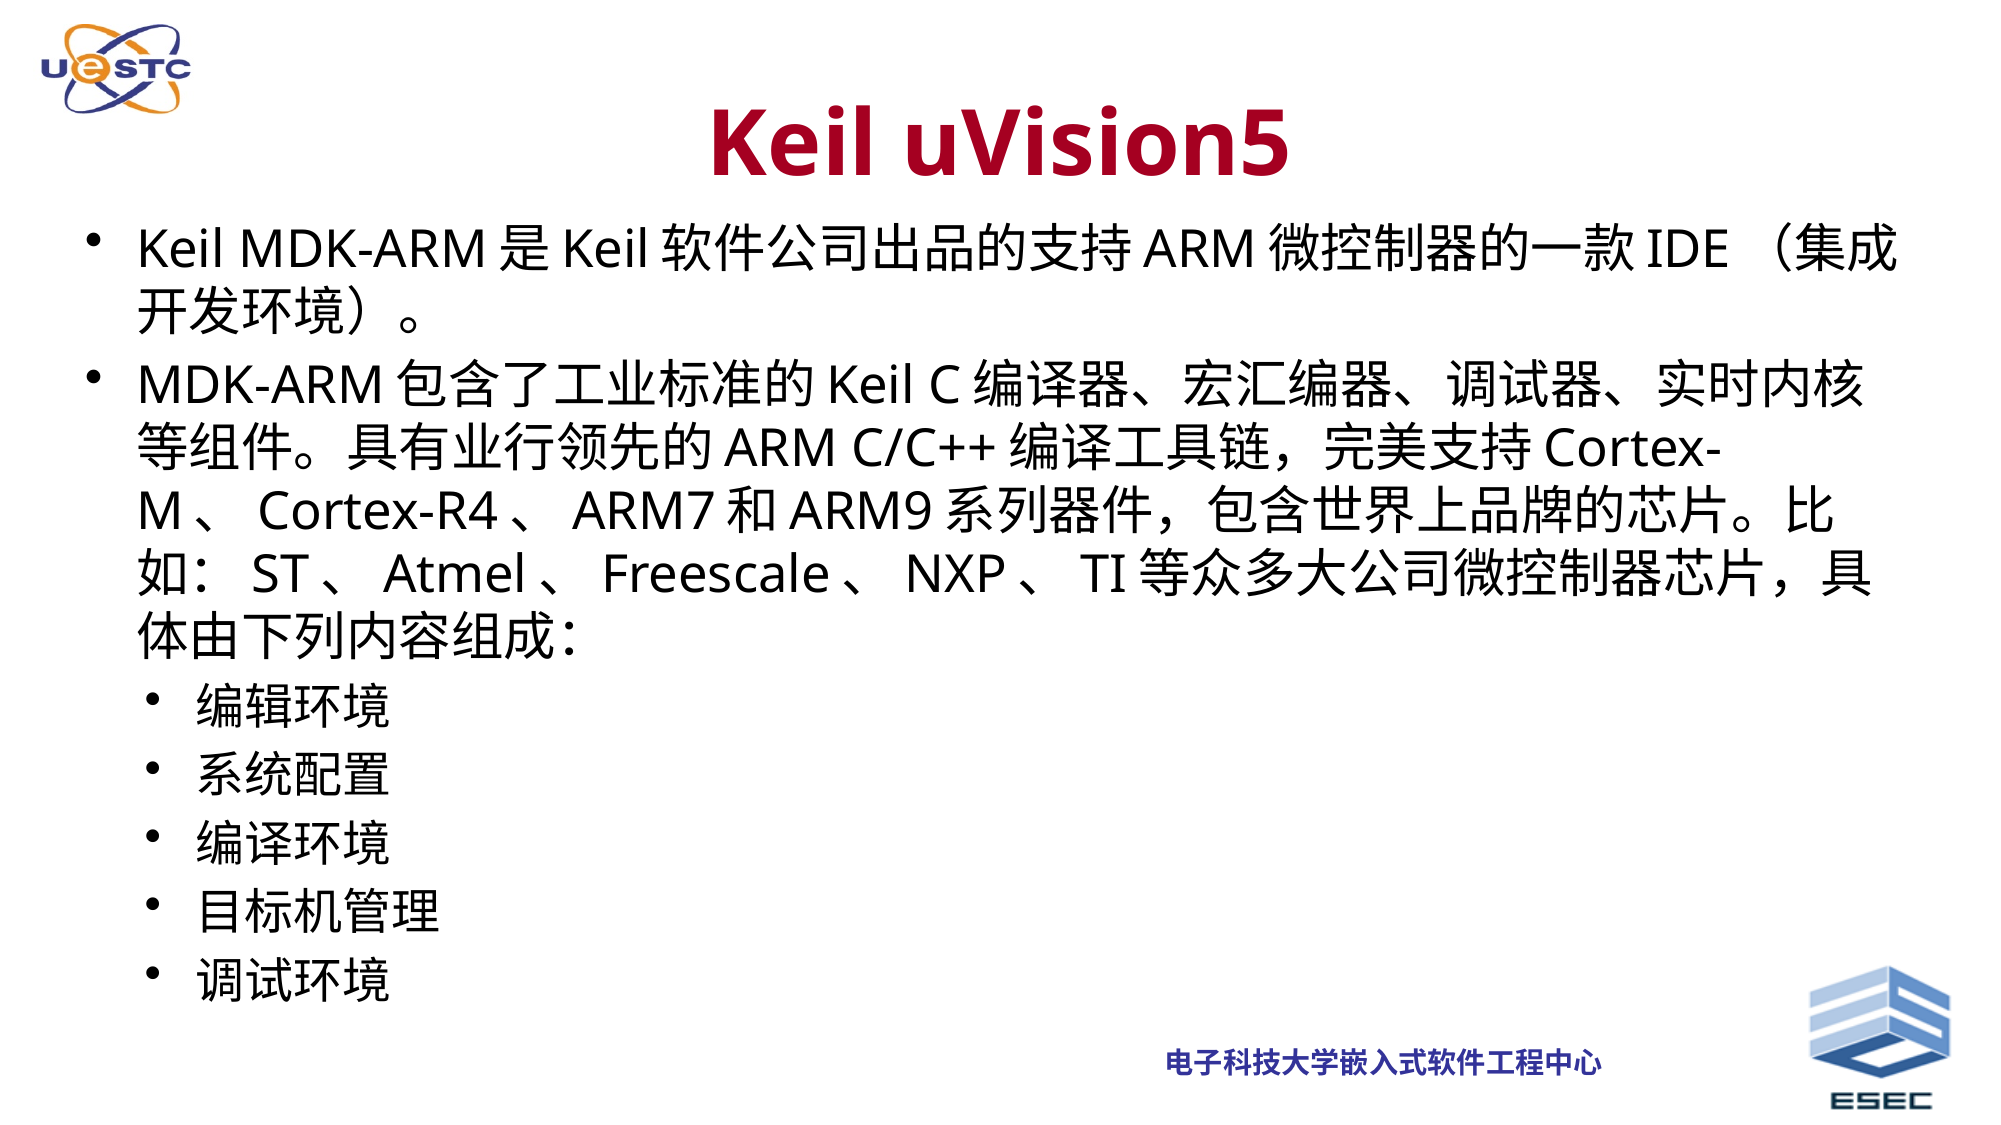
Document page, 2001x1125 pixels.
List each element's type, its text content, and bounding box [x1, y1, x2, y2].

title Keil uVision5 [99, 44, 1901, 207]
picture [1766, 949, 2000, 1125]
list Keil MDK-ARM是Keil软件公司出品的支持ARM微控制器的一款IDE（集成开发环境）。 MDK-ARM包含了工业标准的Keil C编译器、宏汇编器、调试器、实时内核等组件。具有业行领先的ARM C/C++编译工具链，完美支持Cortex-M、Cortex-R4、ARM7和ARM9系列器件，包含世界上品牌的芯片。比如：ST、Atmel、Freescale、NXP、TI等众多大公司微控制器芯片，具体由下列内容组成： 编辑环境 系统配置 编译环境 目标机管理 调试环境 [69, 207, 1931, 1021]
picture [33, 24, 200, 116]
